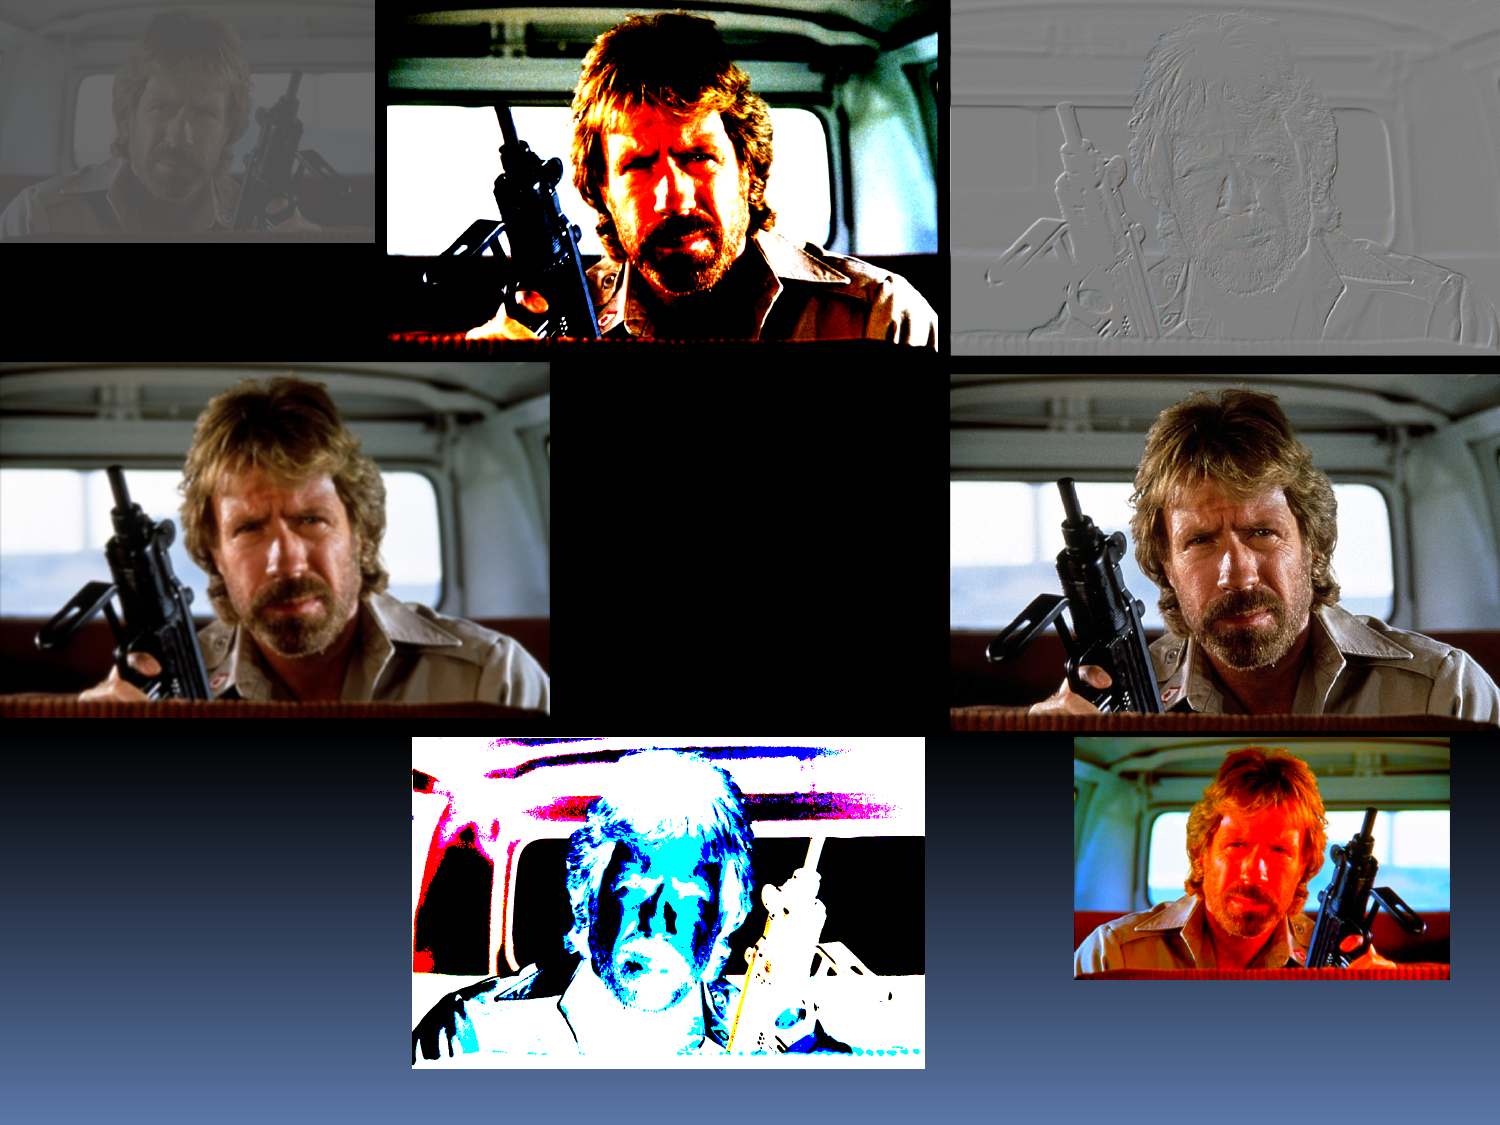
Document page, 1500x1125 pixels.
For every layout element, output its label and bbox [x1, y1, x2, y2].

picture [0, 0, 376, 243]
picture [949, 374, 1500, 731]
picture [0, 362, 551, 719]
picture [387, 0, 938, 356]
picture [949, 0, 1500, 356]
picture [411, 736, 926, 1070]
picture [1074, 739, 1451, 981]
